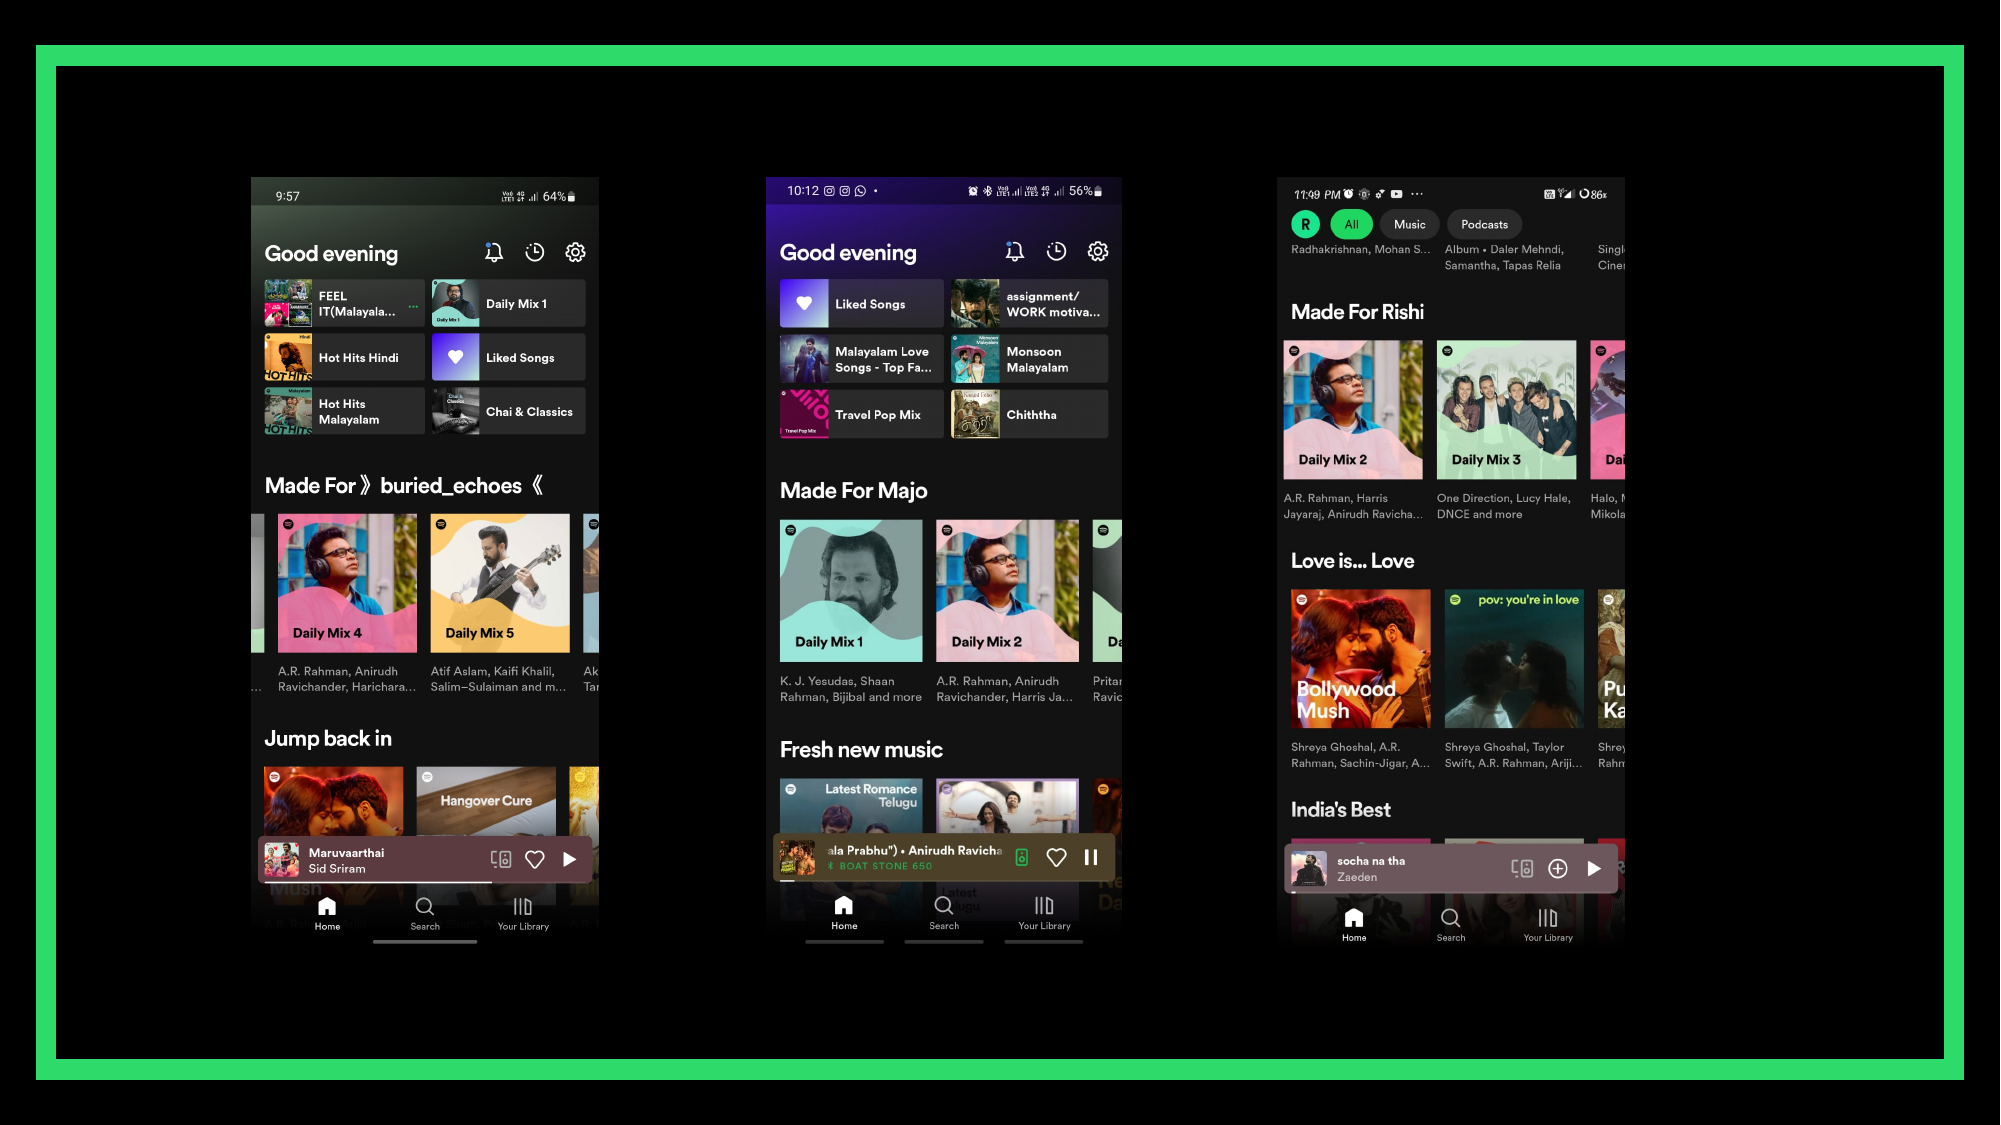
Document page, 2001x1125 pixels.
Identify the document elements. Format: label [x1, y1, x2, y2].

picture [1277, 177, 1625, 948]
picture [251, 177, 599, 948]
picture [766, 177, 1122, 948]
text_box [45, 54, 1955, 1070]
